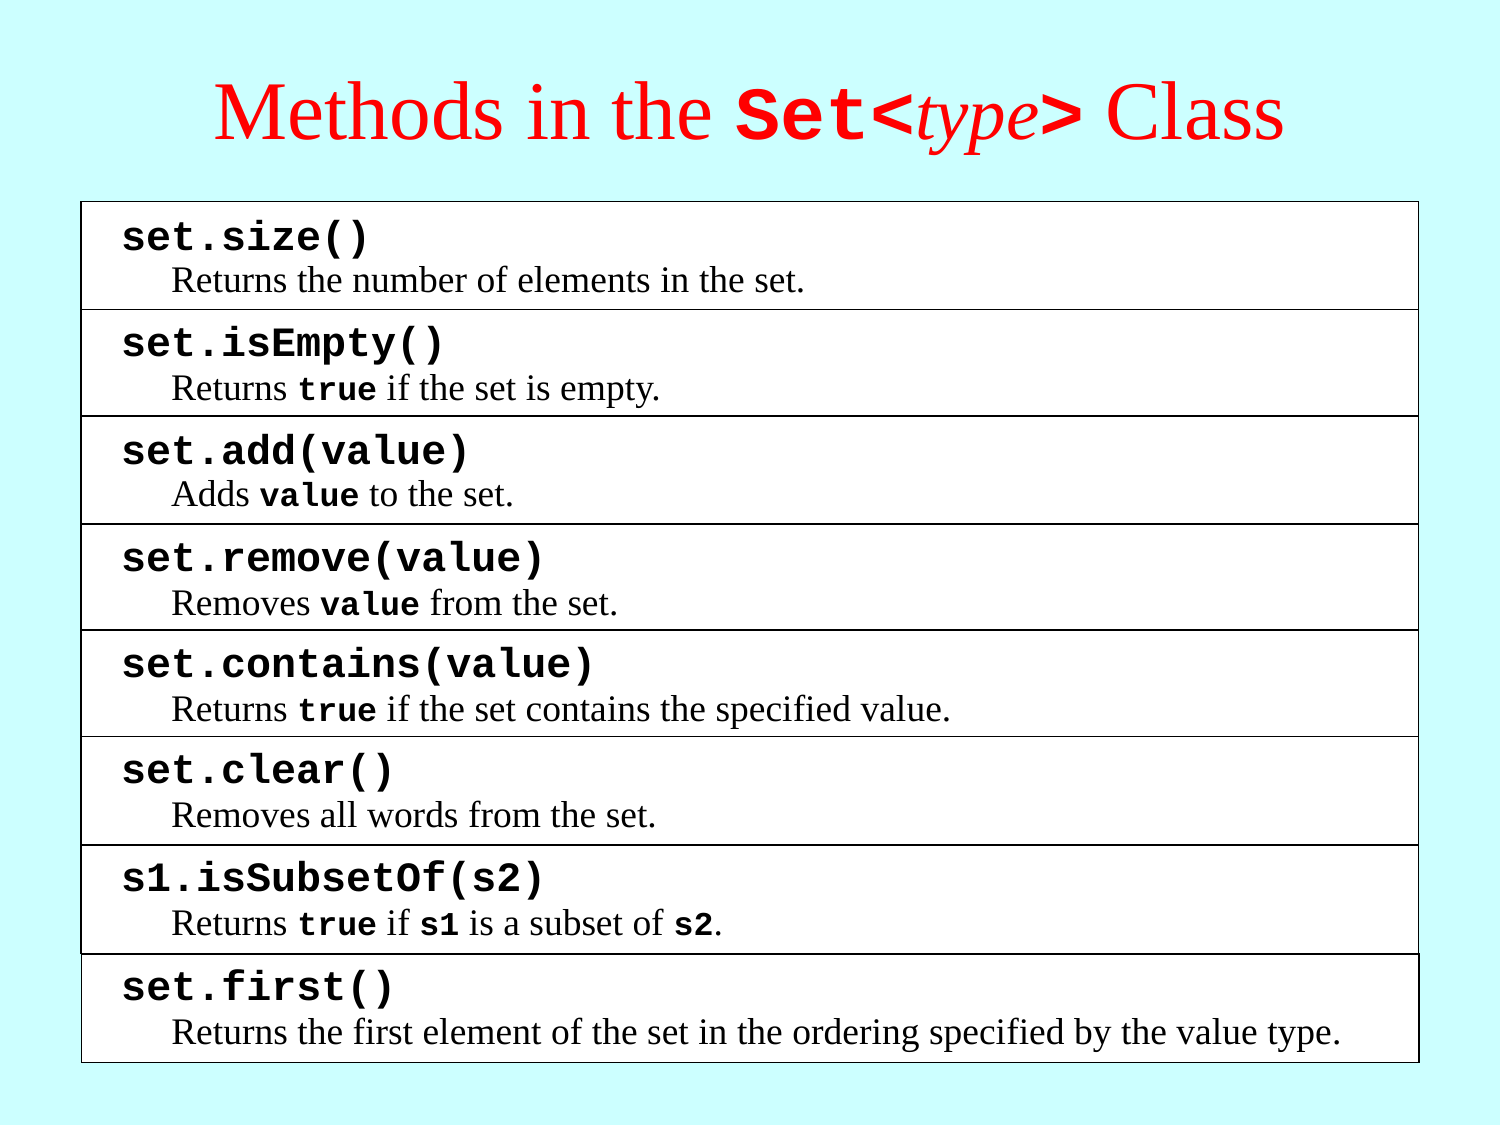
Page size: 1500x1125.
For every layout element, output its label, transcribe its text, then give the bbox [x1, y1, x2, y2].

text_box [80, 627, 1426, 739]
title Methods in the Set<type> Class [0, 12, 1500, 201]
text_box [80, 842, 1419, 951]
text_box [80, 734, 1419, 842]
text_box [81, 951, 1420, 1063]
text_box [80, 201, 1419, 306]
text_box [80, 307, 1419, 415]
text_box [80, 415, 1419, 521]
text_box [80, 521, 1426, 627]
